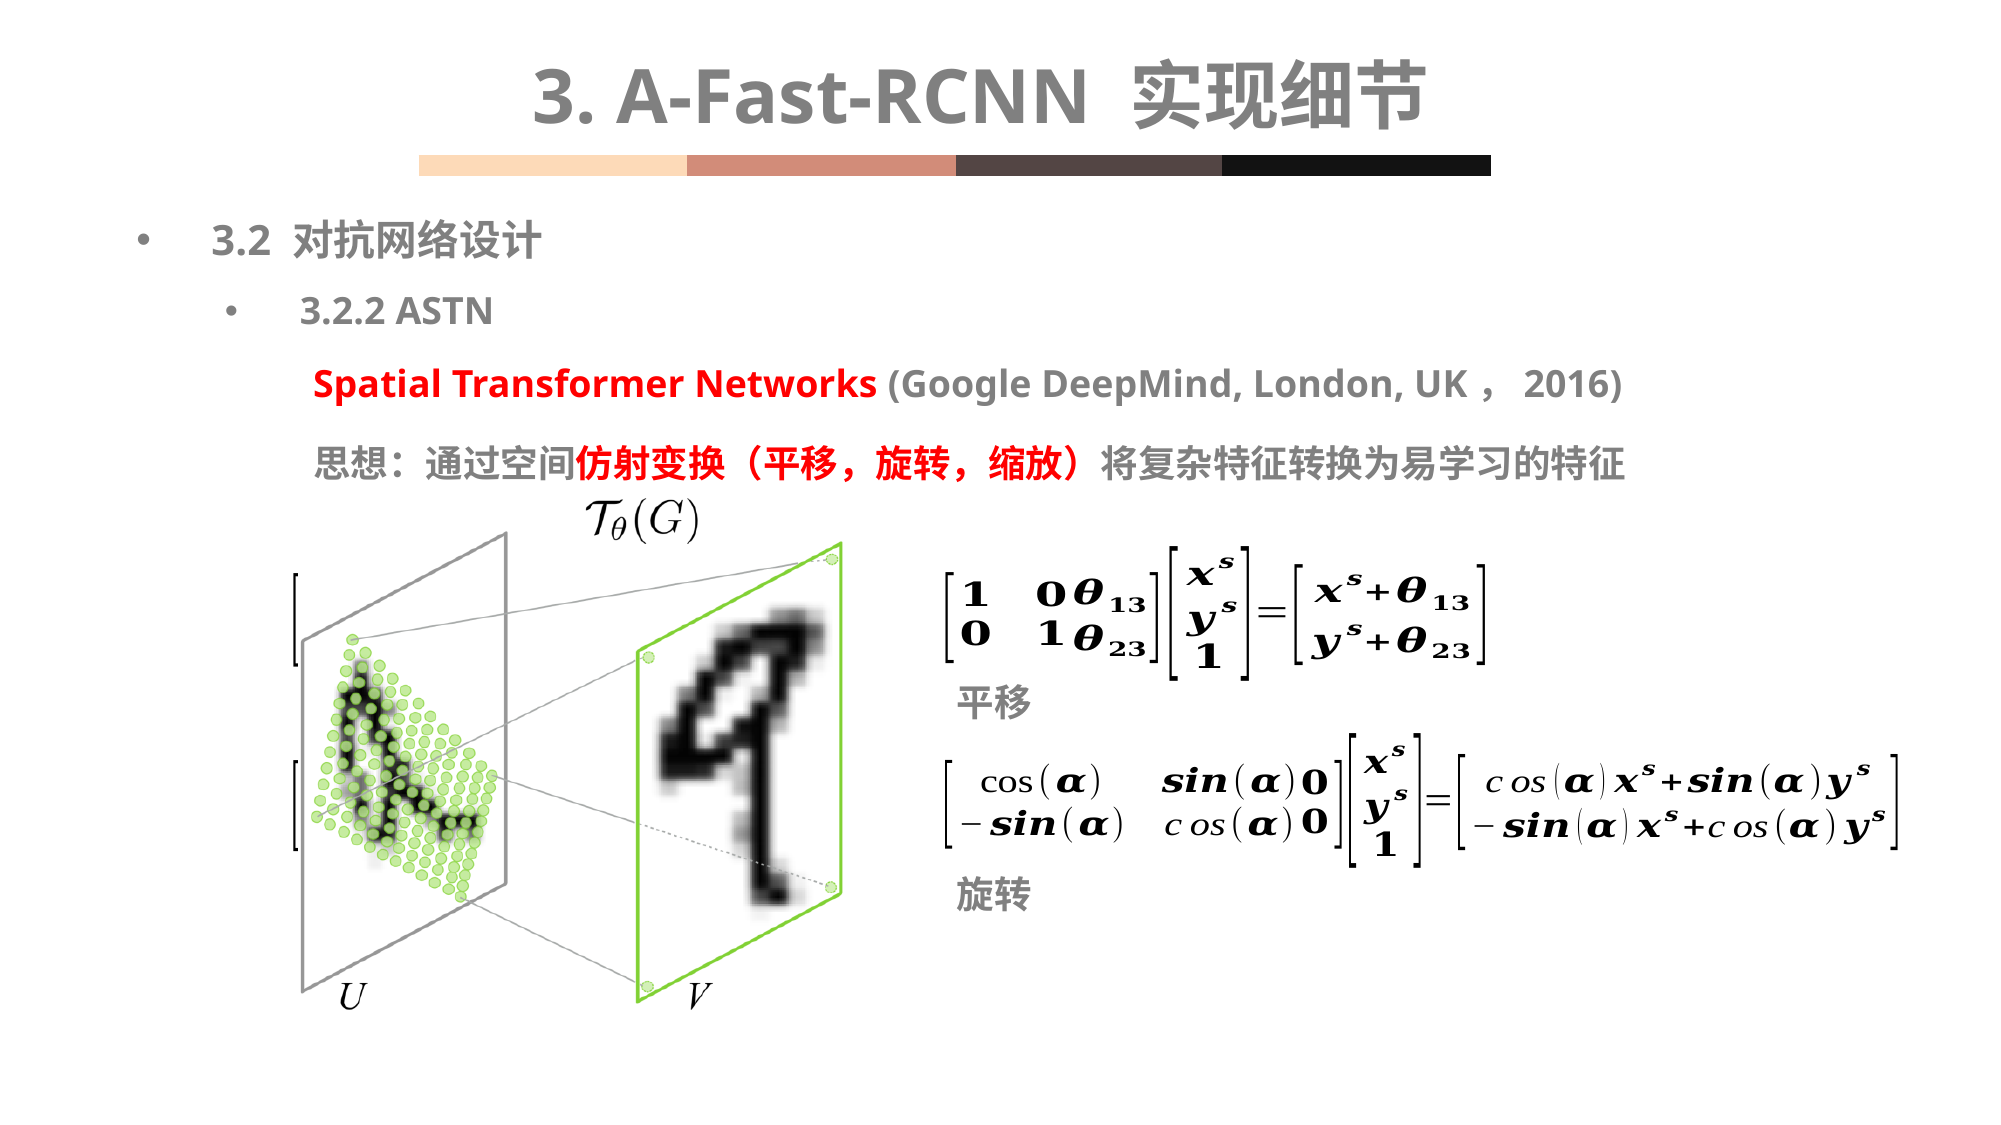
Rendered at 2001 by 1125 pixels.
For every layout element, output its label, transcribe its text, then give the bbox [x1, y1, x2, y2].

text_box 旋转 [942, 863, 1060, 924]
text_box 平移 [942, 671, 1060, 732]
text_box 缩放 [290, 859, 298, 920]
picture [298, 493, 853, 1024]
text_box 3.2 对抗网络设计 [121, 212, 853, 272]
text_box 3.2.2 ASTN [210, 284, 568, 333]
text_box 思想：通过空间仿射变换（平移，旋转，缩放）将复杂特征转换为易学习的特征 [298, 433, 1685, 493]
text_box Spatial Transformer Networks (Google DeepMind, London, UK，2016) [298, 352, 1639, 413]
list 3. A-Fast-RCNN 实现细节 [517, 51, 1463, 146]
